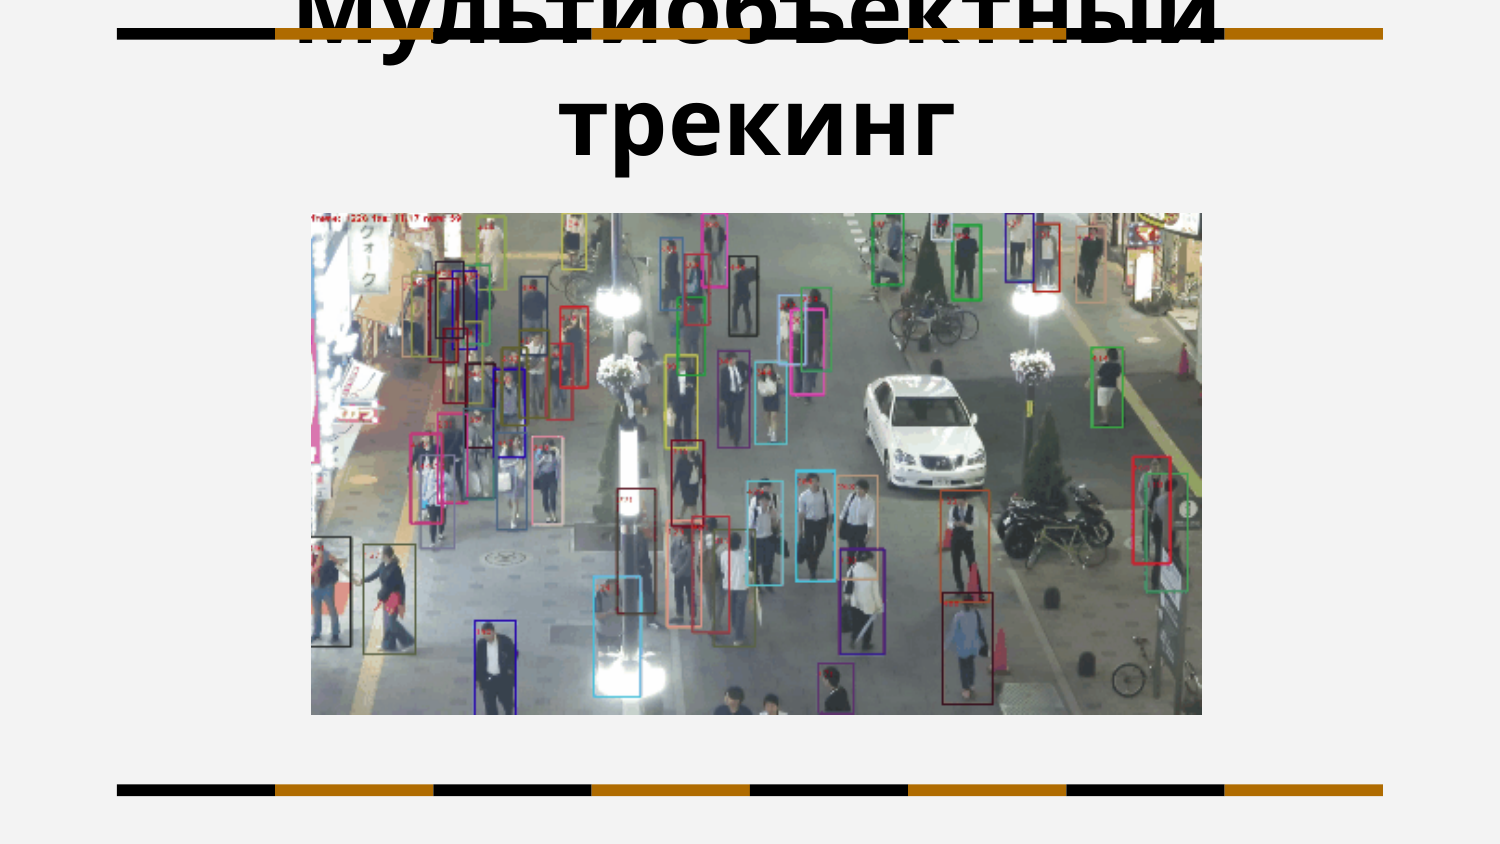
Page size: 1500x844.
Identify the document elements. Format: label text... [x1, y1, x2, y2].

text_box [116, 27, 1384, 41]
picture [311, 213, 1203, 715]
title Мультиобъектный трекинг [91, 41, 1423, 190]
